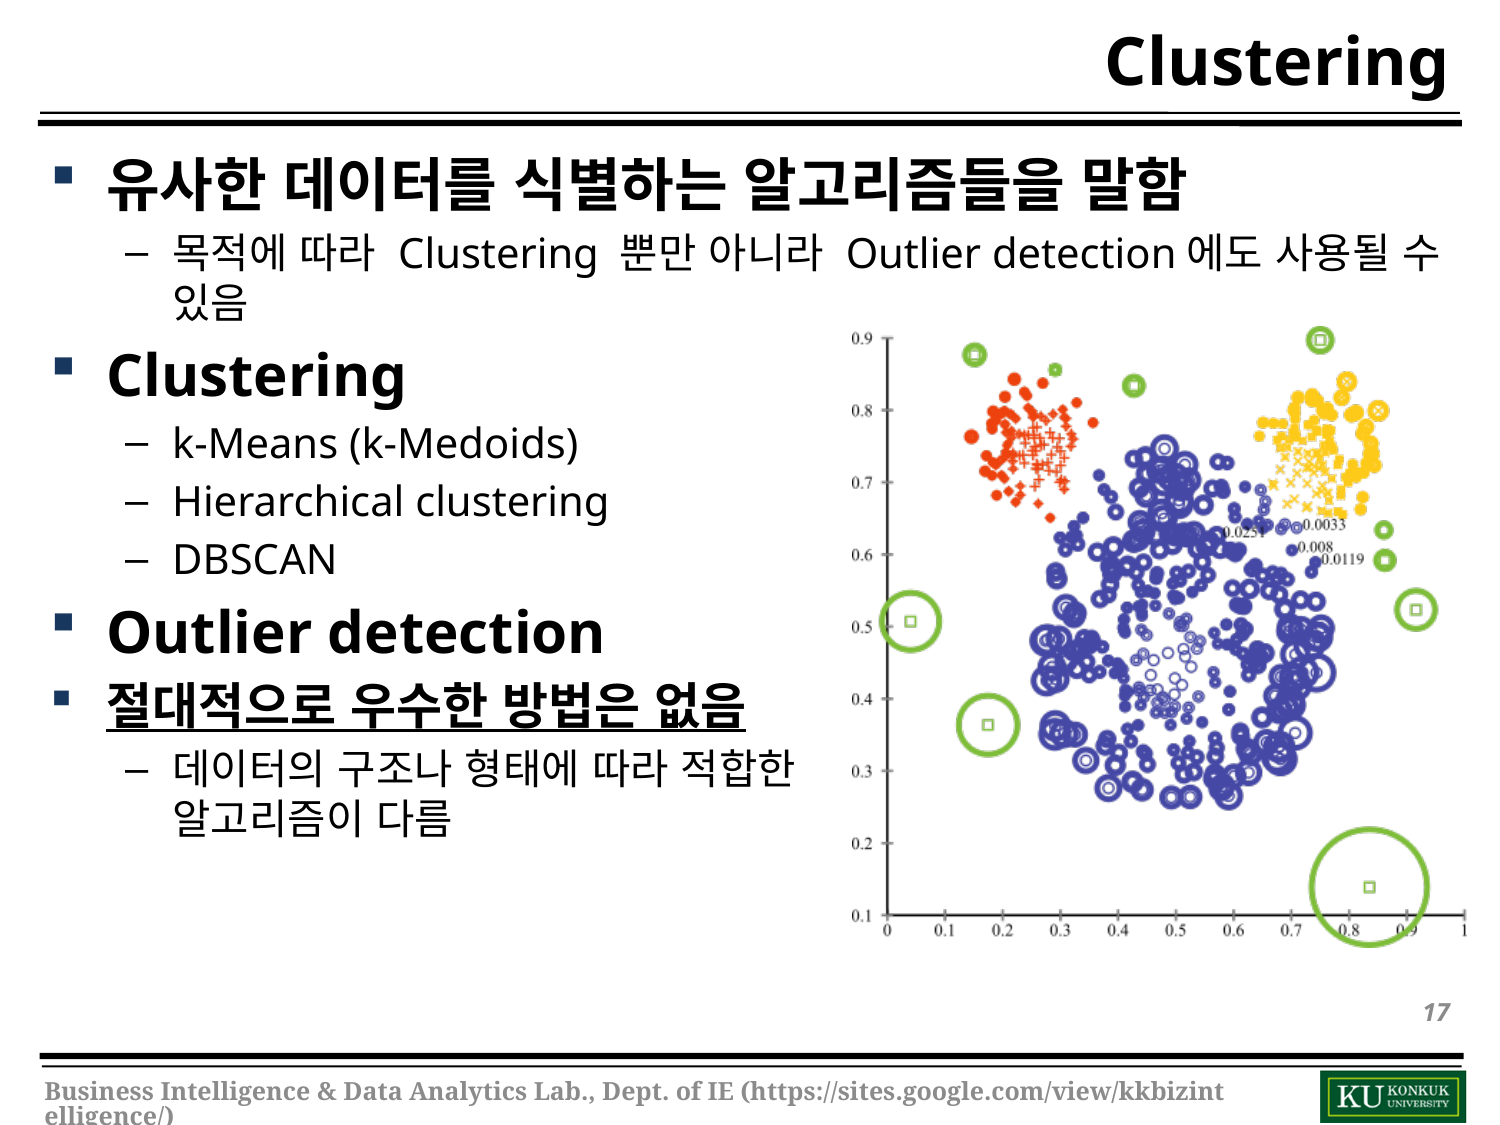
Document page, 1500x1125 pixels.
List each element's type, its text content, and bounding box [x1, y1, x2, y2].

picture [1320, 1068, 1467, 1123]
footer Business Intelligence & Data Analytics Lab., Dept. of IE (https://sites.google.com/view/kkbizintelligence/) [29, 1062, 1247, 1123]
slide_number 17 [1349, 983, 1465, 1043]
title Clustering [35, 11, 1465, 106]
picture [852, 326, 1468, 949]
list 유사한 데이터를 식별하는 알고리즘들을 말함 목적에 따라 Clustering 뿐만 아니라 Outlier detection에도 사용될 수 있음 Clustering k-Means (k-Medoids) Hierarchical clustering DBSCAN Outlier detection 절대적으로 우수한 방법은 없음 데이터의 구조나 형태에 따라 적합한 알고리즘이 다름 [35, 140, 1465, 1043]
